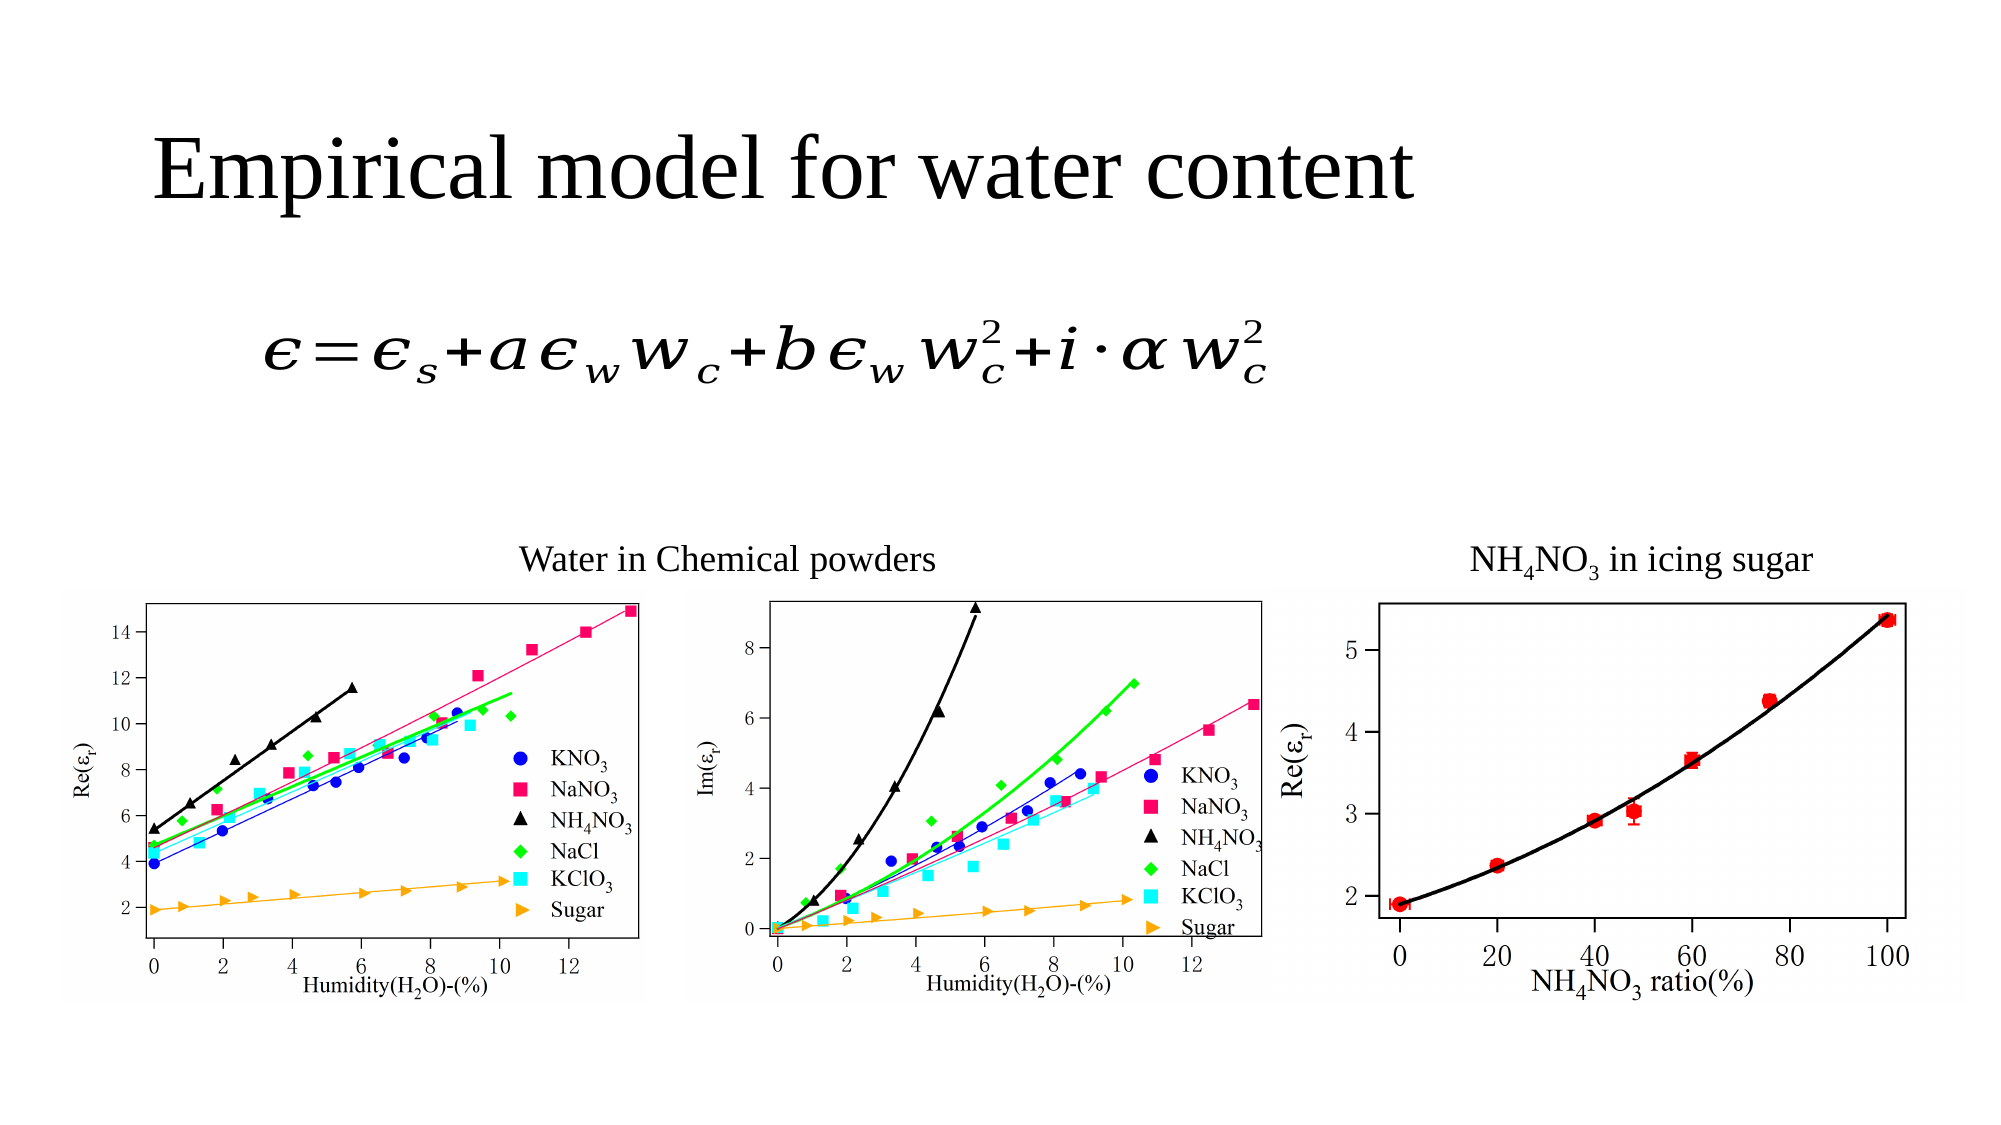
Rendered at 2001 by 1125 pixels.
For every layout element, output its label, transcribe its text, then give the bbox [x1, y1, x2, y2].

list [61, 586, 647, 1005]
text_box Water in Chemical powders [504, 526, 952, 587]
title Empirical model for water content [137, 59, 1863, 278]
text_box NH4NO3 in icing sugar [1454, 526, 1829, 586]
picture [685, 586, 1966, 1005]
